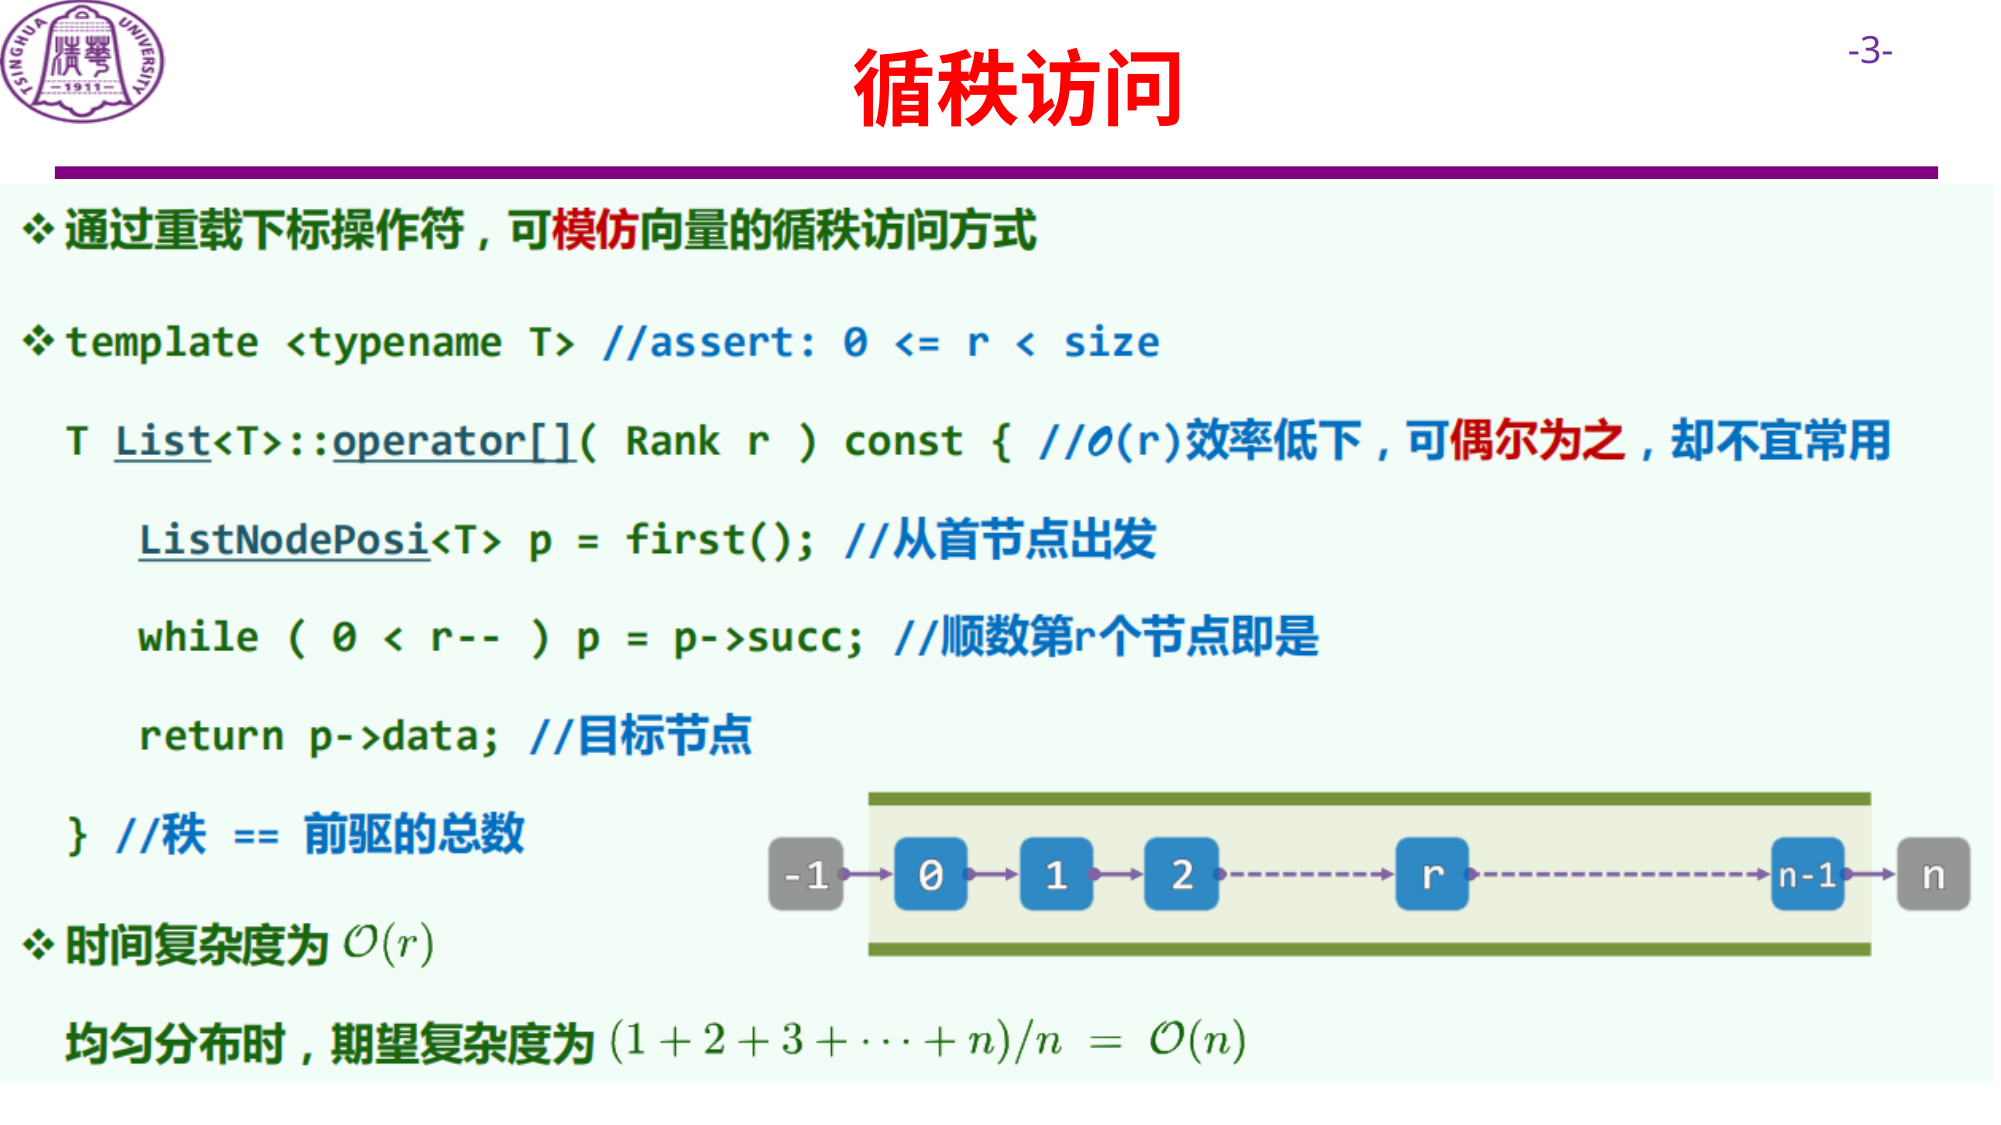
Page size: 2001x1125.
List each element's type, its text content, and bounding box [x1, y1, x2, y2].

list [0, 184, 1994, 1083]
picture [0, 0, 166, 124]
title 循秩访问 [188, 10, 1851, 162]
